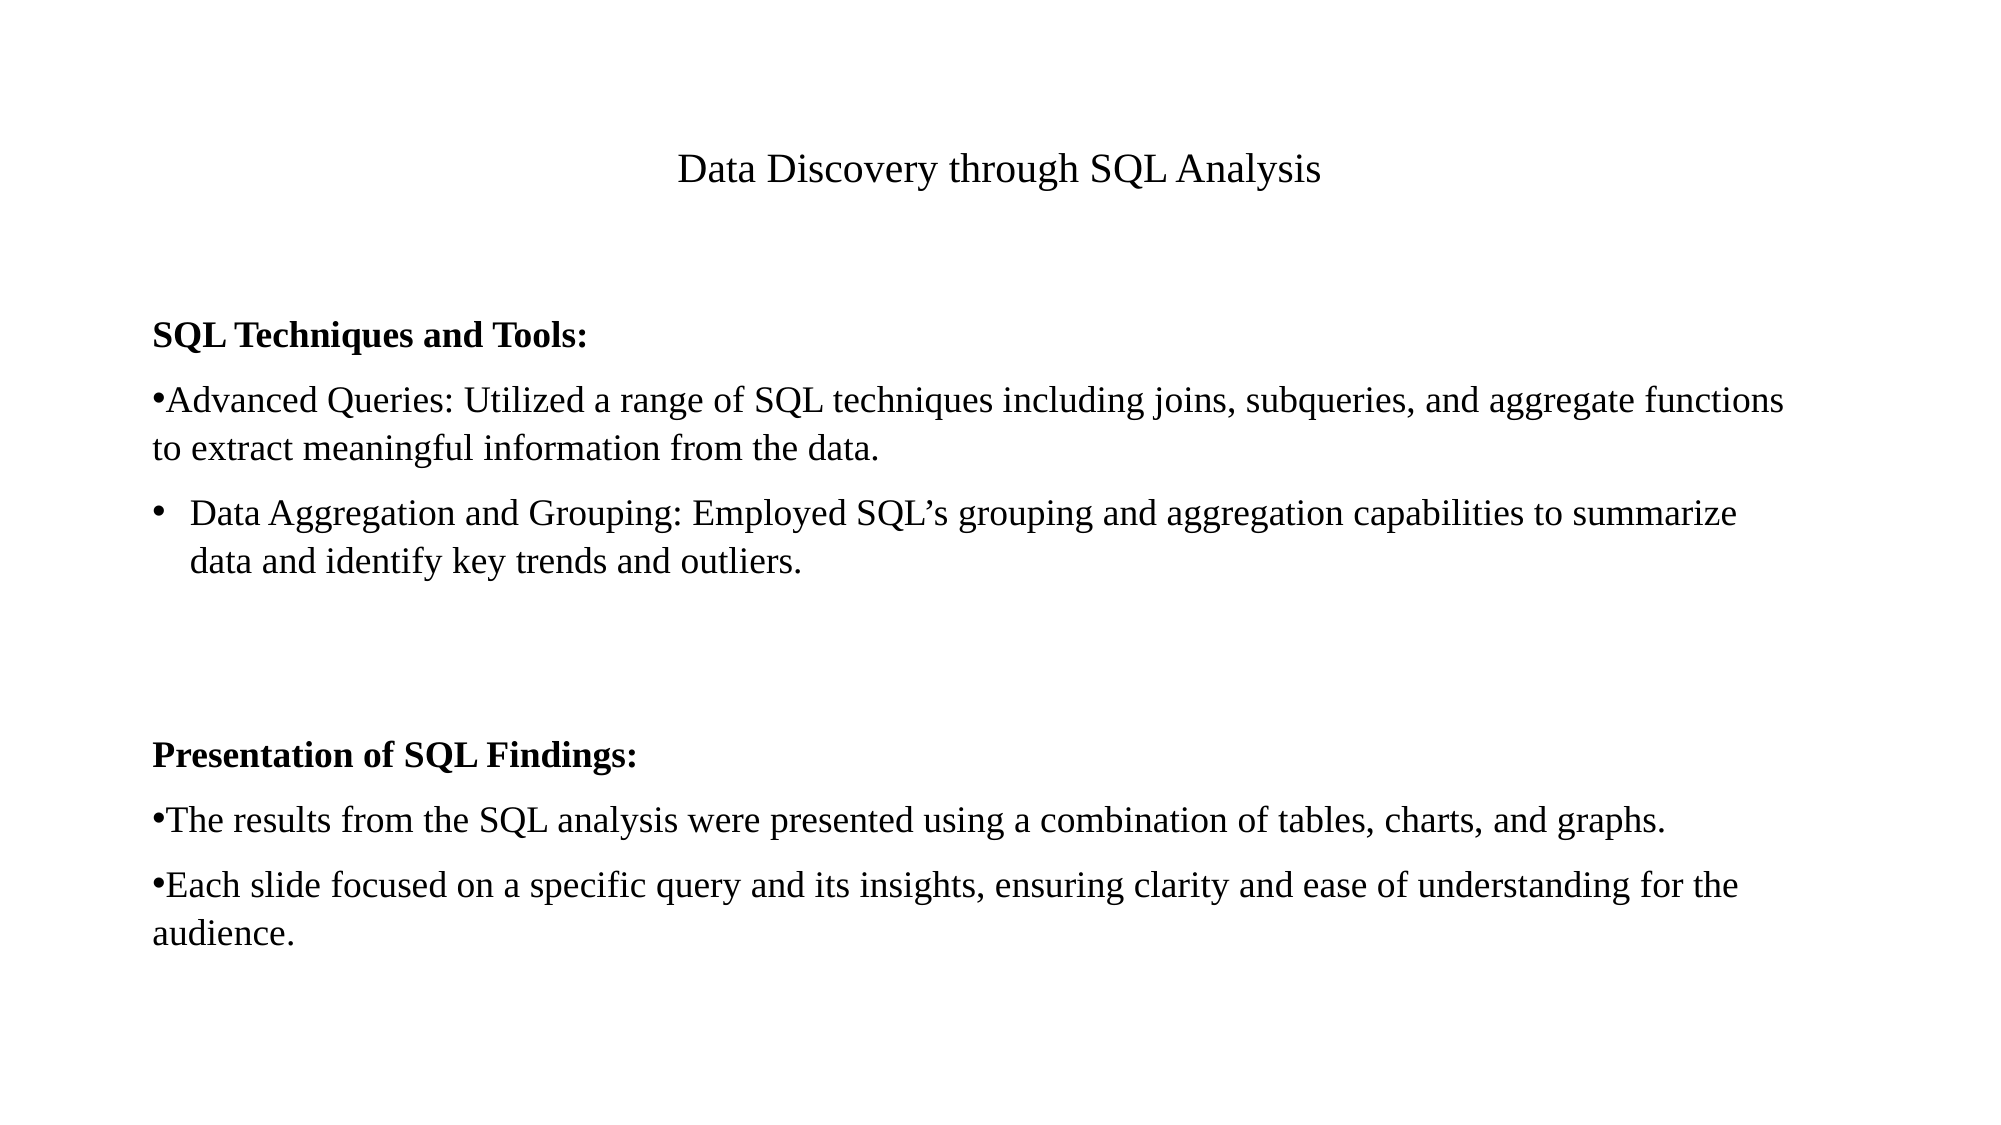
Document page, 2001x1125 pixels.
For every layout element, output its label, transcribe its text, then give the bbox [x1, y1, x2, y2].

title Data Discovery through SQL Analysis [137, 59, 1863, 278]
list SQL Techniques and Tools: Advanced Queries: Utilized a range of SQL techniques including joins, subqueries, and aggregate functions to extract meaningful information from the data. Data Aggregation and Grouping: Employed SQL’s grouping and aggregation capabilities to summarize data and identify key trends and outliers. Presentation of SQL Findings: The results from the SQL analysis were presented using a combination of tables, charts, and graphs. Each slide focused on a specific query and its insights, ensuring clarity and ease of understanding for the audience. [137, 299, 1808, 1014]
